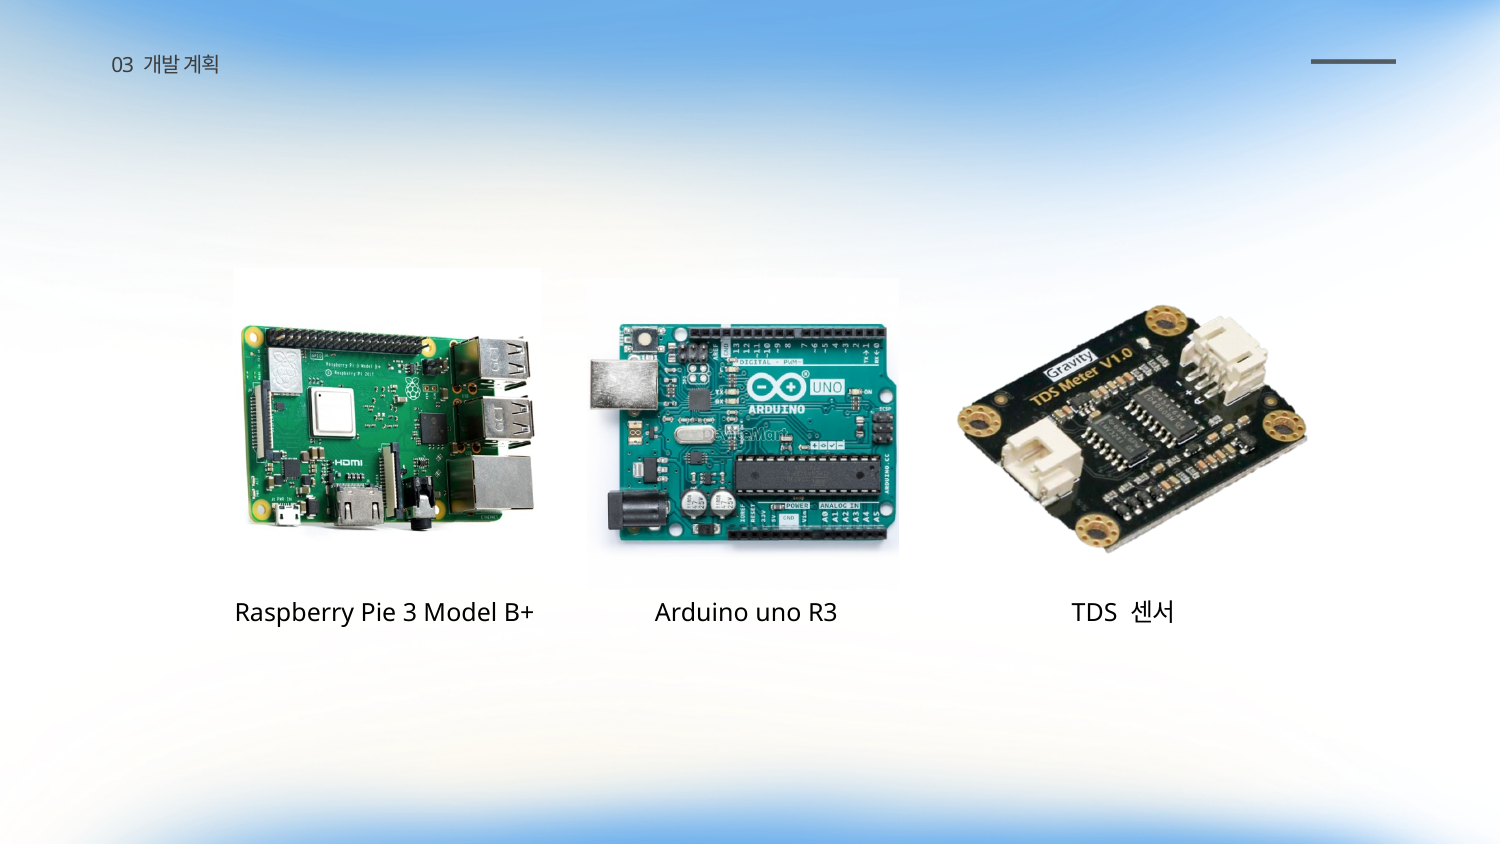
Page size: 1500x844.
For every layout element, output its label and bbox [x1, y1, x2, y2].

picture [0, 0, 1500, 844]
text_box [1311, 52, 1396, 70]
